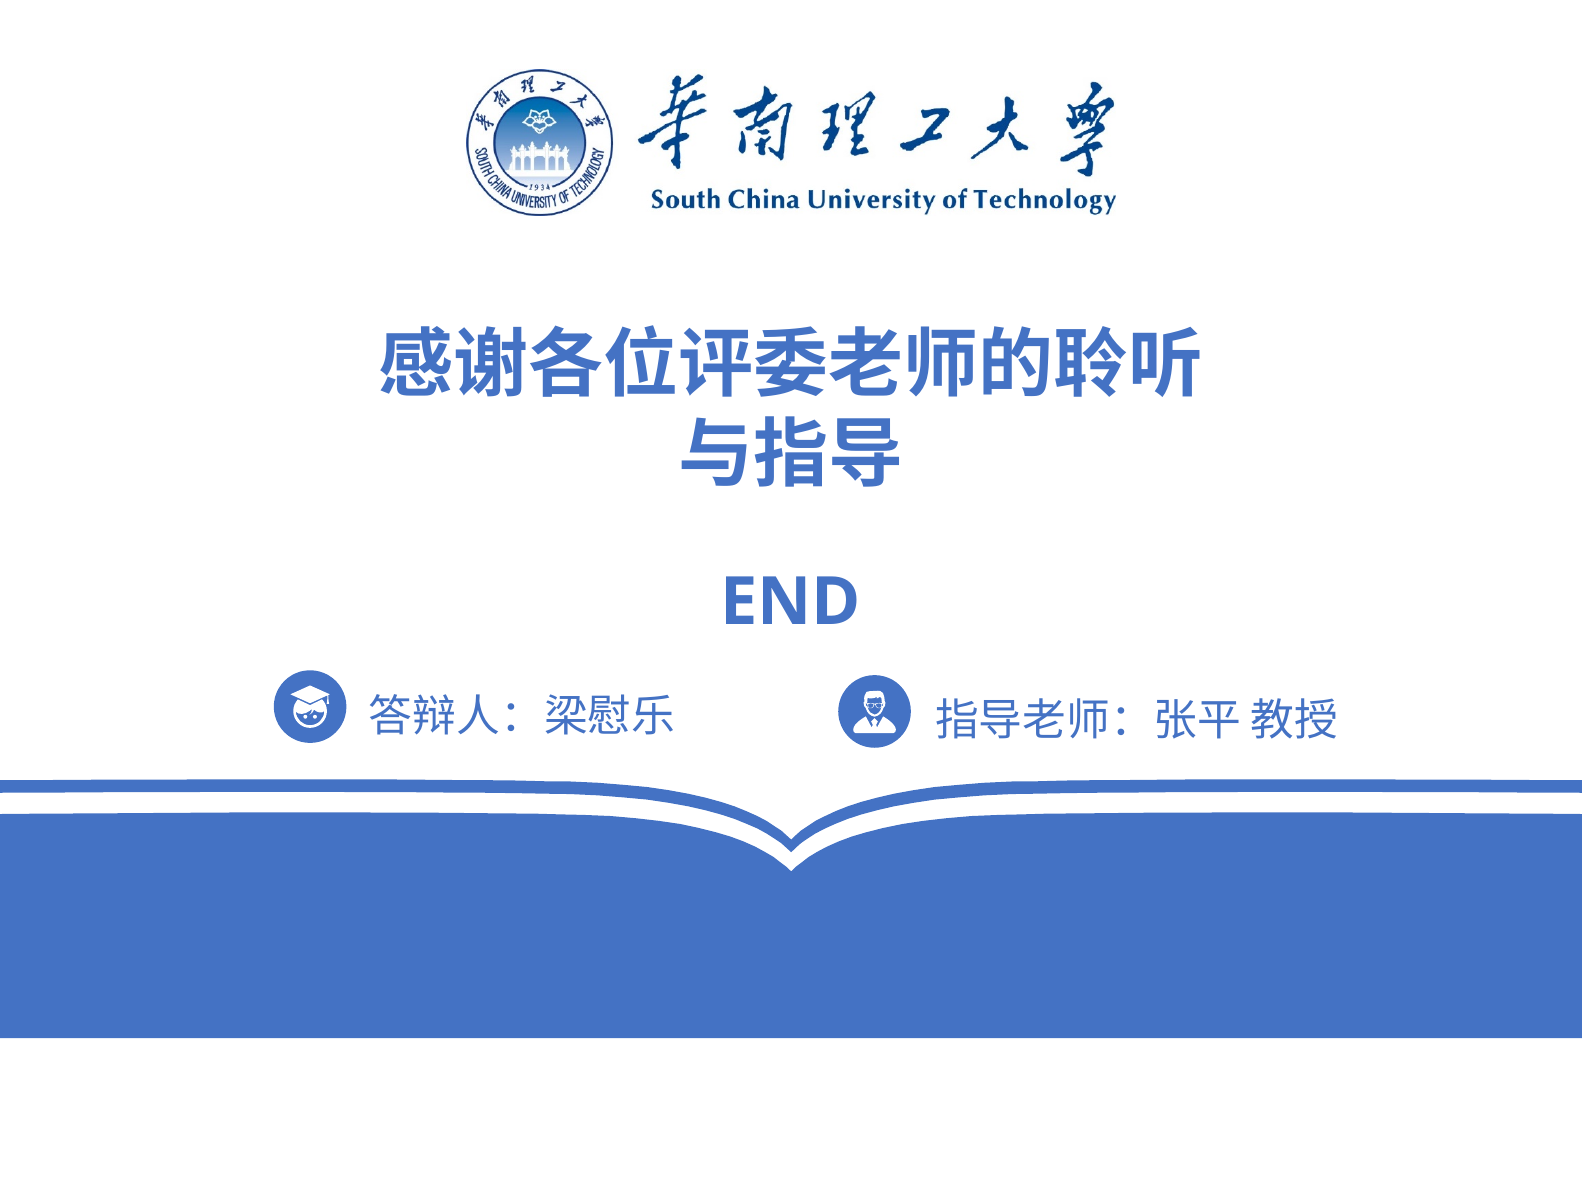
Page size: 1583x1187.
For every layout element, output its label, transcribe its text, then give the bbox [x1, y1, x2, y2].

text_box 答辩人：梁慰乐 [353, 670, 690, 748]
text_box END [372, 557, 1209, 638]
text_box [838, 675, 911, 748]
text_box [273, 670, 347, 743]
text_box 感谢各位评委老师的聆听与指导 [373, 315, 1209, 496]
text_box [0, 779, 1582, 853]
picture [466, 69, 1116, 216]
text_box [0, 812, 1582, 1039]
text_box 指导老师：张平 教授 [920, 674, 1354, 752]
